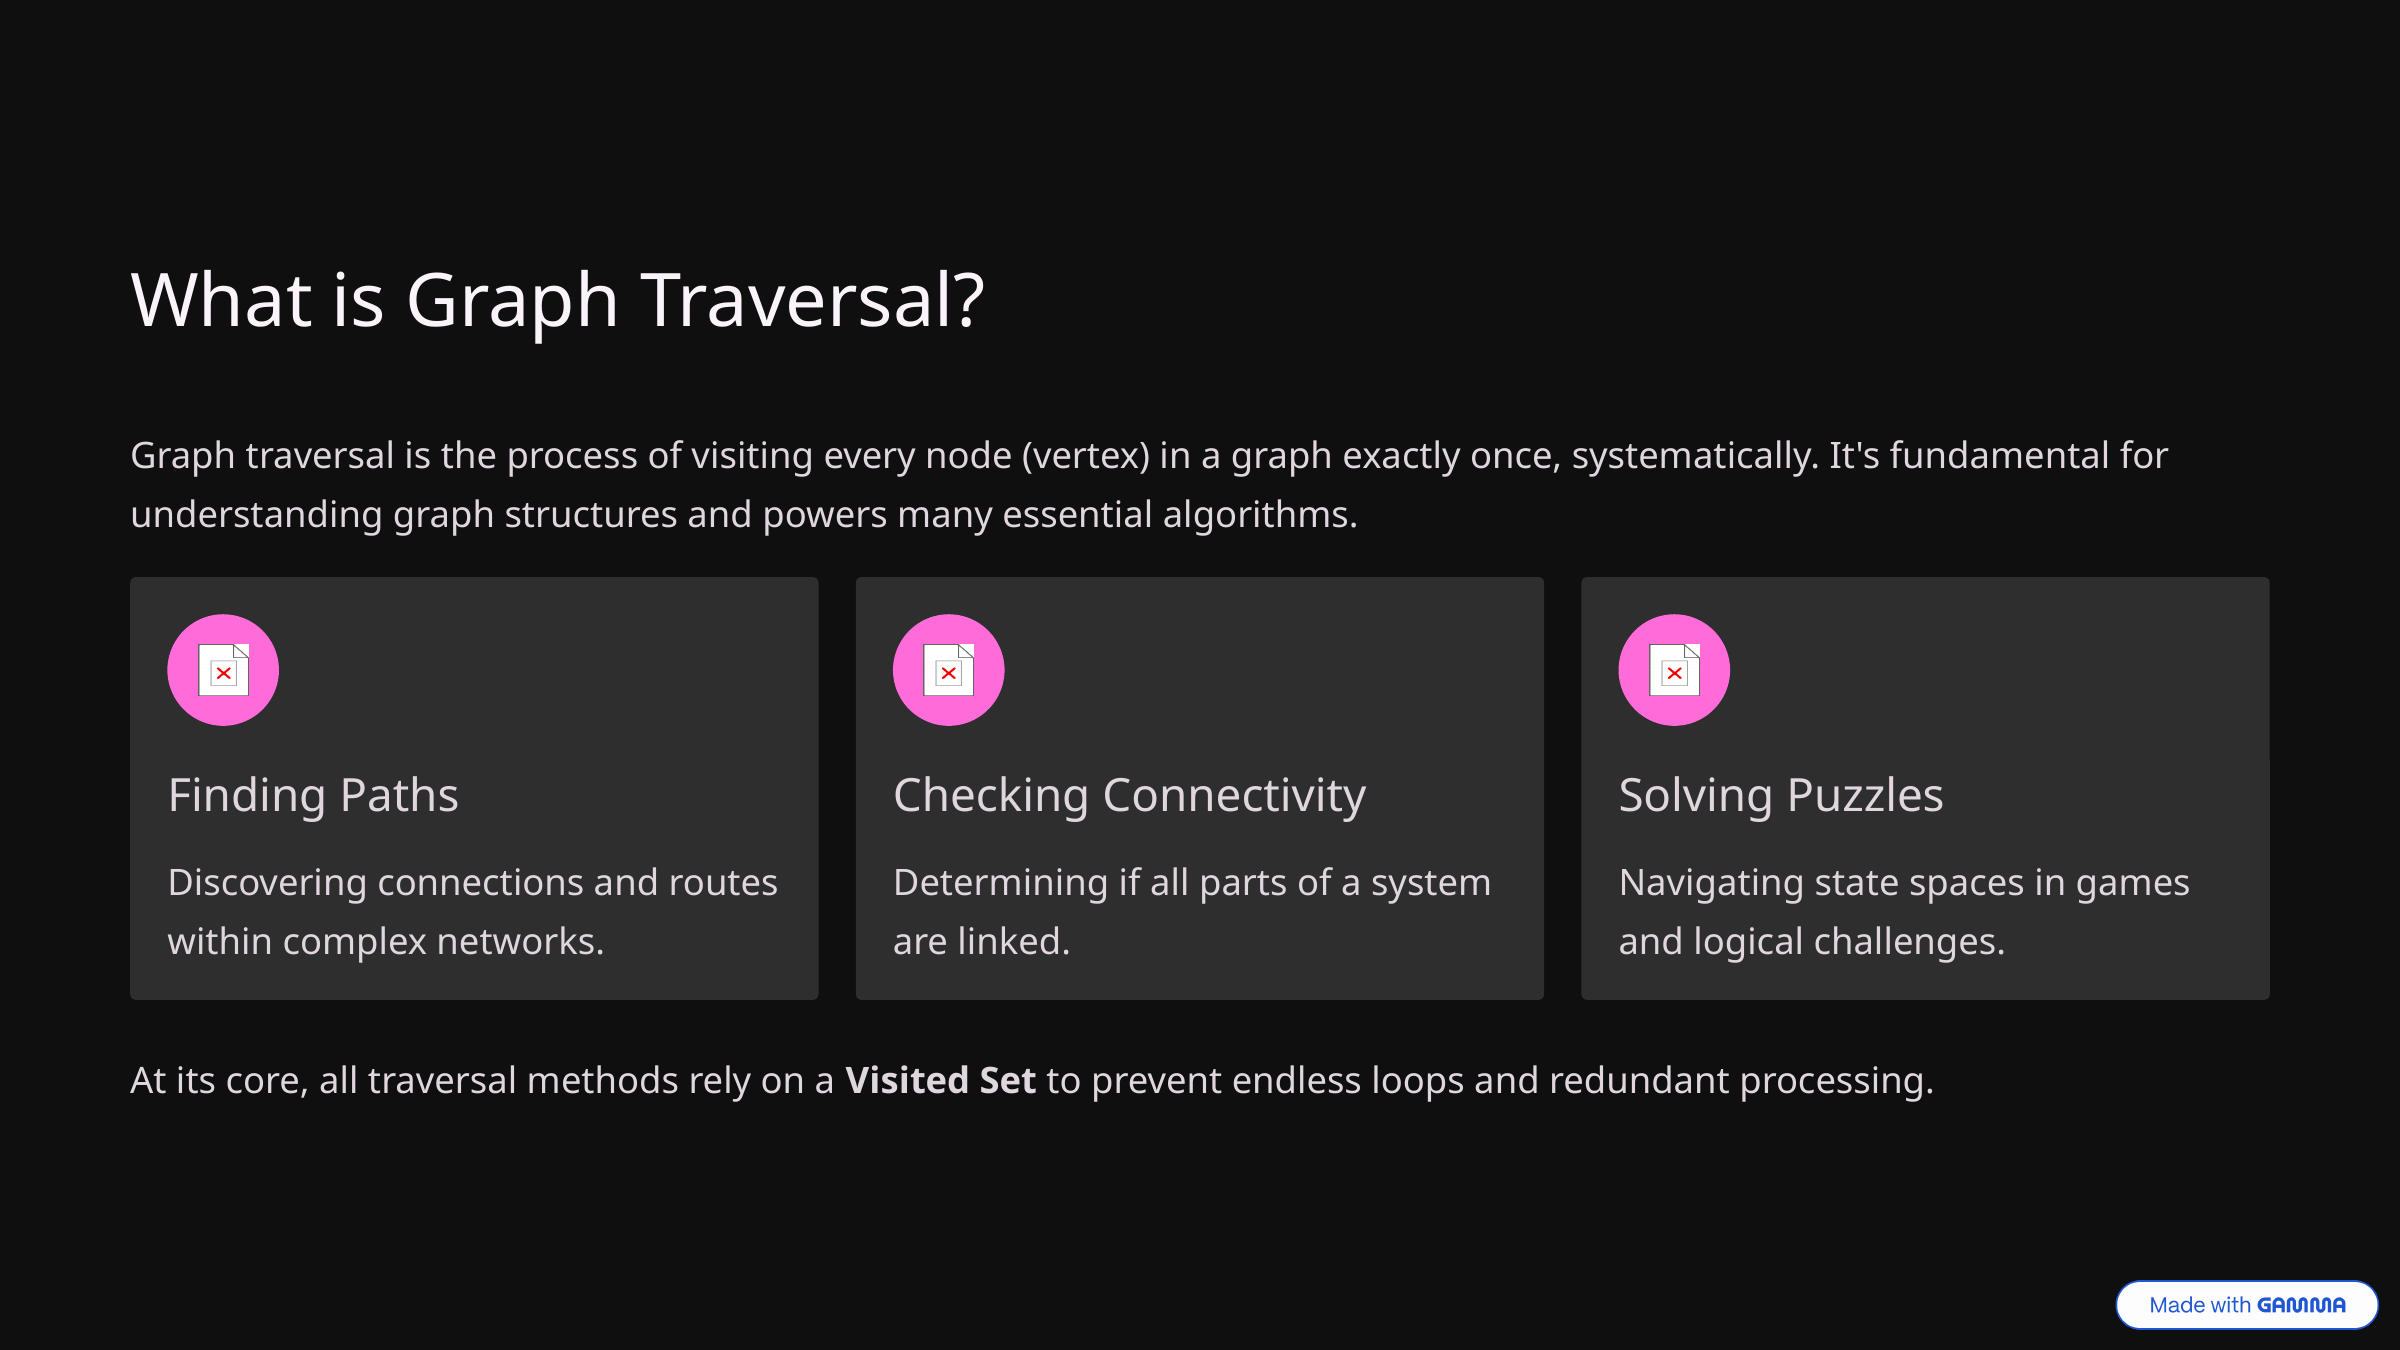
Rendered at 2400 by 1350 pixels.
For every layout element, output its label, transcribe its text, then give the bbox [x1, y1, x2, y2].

text_box [892, 614, 1005, 726]
text_box [855, 577, 1545, 1000]
text_box [167, 614, 279, 726]
text_box [130, 577, 819, 1000]
text_box Checking Connectivity [892, 763, 1479, 822]
text_box [1618, 614, 1731, 726]
text_box Graph traversal is the process of visiting every node (vertex) in a graph exactly once, systematically. It's fundamental for understanding graph structures and powers many essential algorithms. [130, 416, 2270, 536]
text_box Finding Paths [167, 763, 633, 822]
picture [1649, 644, 1700, 696]
text_box Navigating state spaces in games and logical challenges. [1618, 843, 2233, 963]
picture [198, 644, 249, 696]
picture [923, 644, 974, 696]
text_box At its core, all traversal methods rely on a Visited Set to prevent endless loops and redundant processing. [130, 1041, 2270, 1102]
text_box Determining if all parts of a system are linked. [892, 843, 1507, 963]
text_box [1581, 577, 2270, 1000]
picture [2106, 1271, 2389, 1339]
text_box Solving Puzzles [1618, 763, 2084, 822]
text_box What is Graph Traversal? [130, 248, 1202, 342]
text_box Discovering connections and routes within complex networks. [167, 843, 782, 963]
